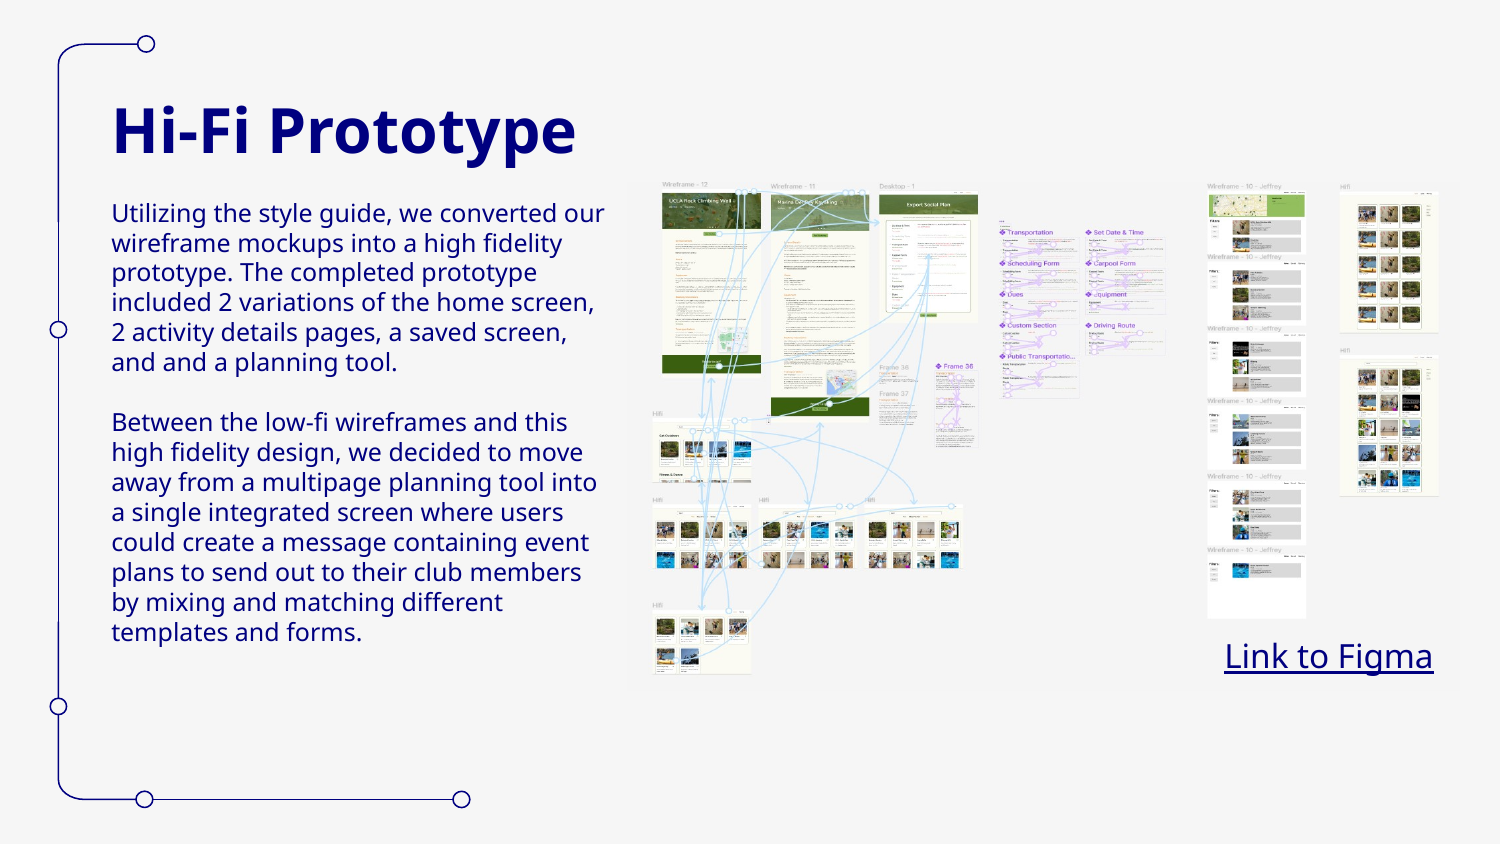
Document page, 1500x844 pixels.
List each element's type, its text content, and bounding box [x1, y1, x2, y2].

title Hi-Fi Prototype [96, 43, 975, 182]
picture [626, 181, 1460, 691]
text_box Utilizing the style guide, we converted our wireframe mockups into a high fidelity prototype. The completed prototype included 2 variations of the home screen, 2 activity details pages, a saved screen, and and a planning tool. Between the low-fi wireframes and this high fidelity design, we decided to move away from a multipage planning tool into a single integrated screen where users could create a message containing event plans to send out to their club members by mixing and matching different templates and forms. [96, 182, 624, 662]
